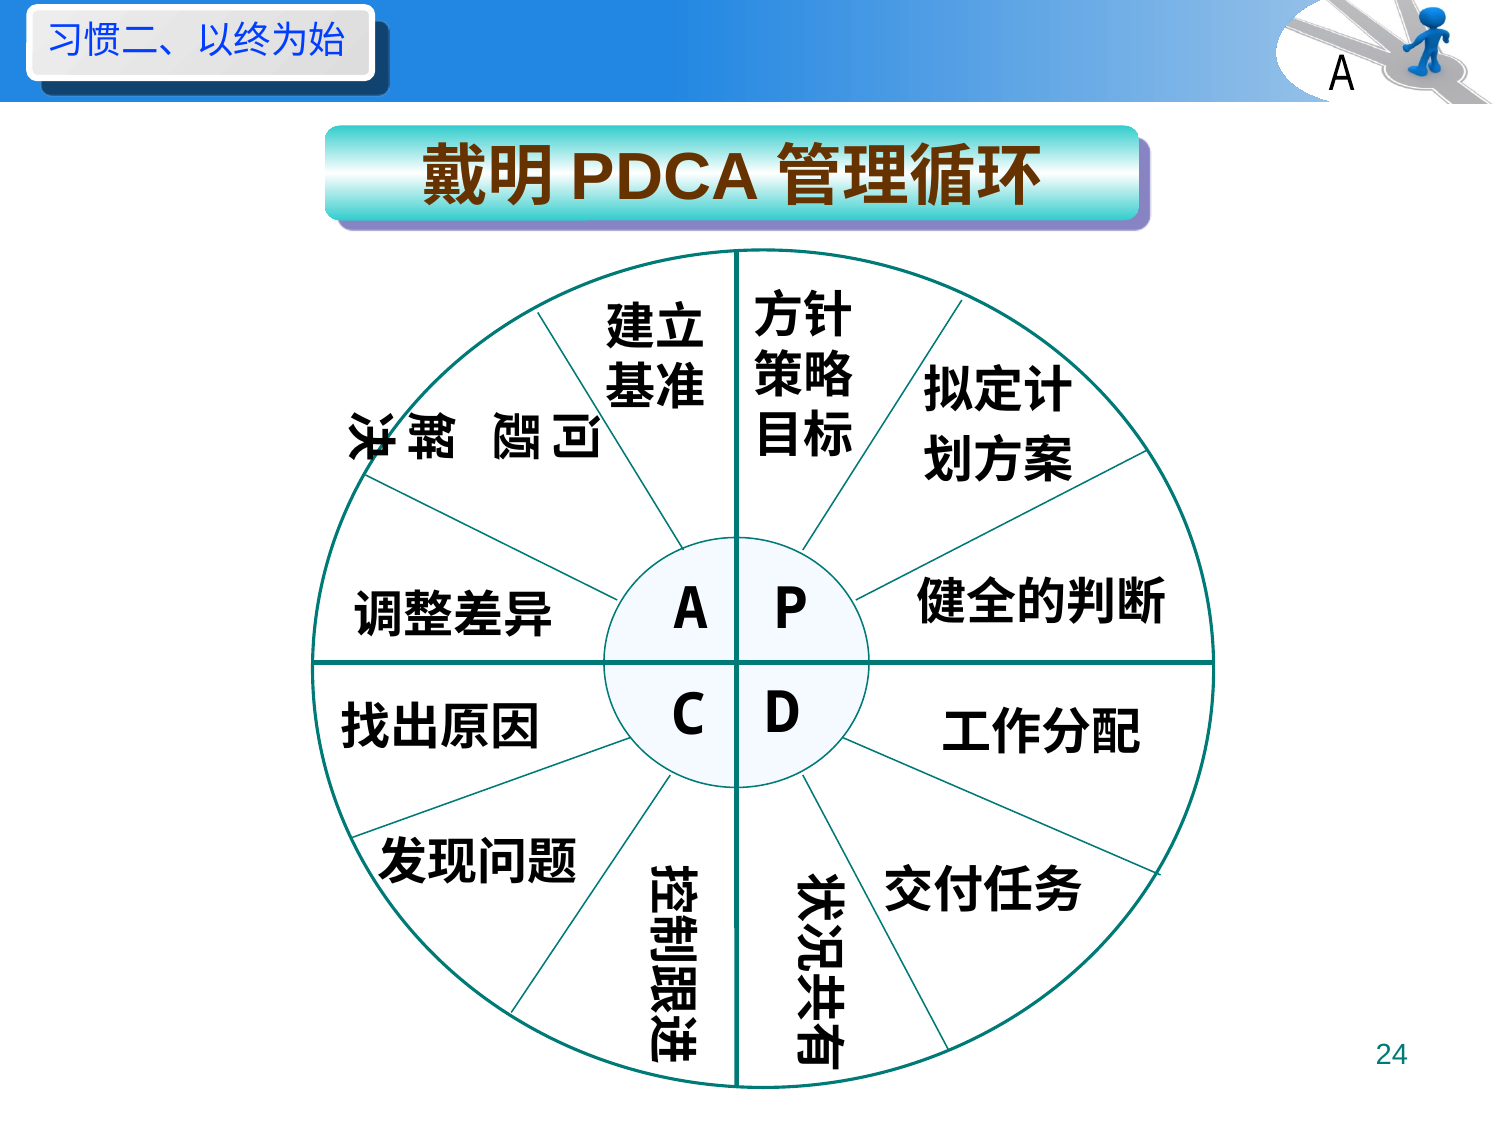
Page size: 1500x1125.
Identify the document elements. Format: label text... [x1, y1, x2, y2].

slide_number 24 [1262, 1027, 1424, 1107]
text_box 习惯二、以终为始 [29, 7, 373, 79]
picture [1281, 0, 1500, 104]
text_box 戴明PDCA管理循环 [324, 125, 1140, 221]
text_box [312, 249, 1259, 1125]
